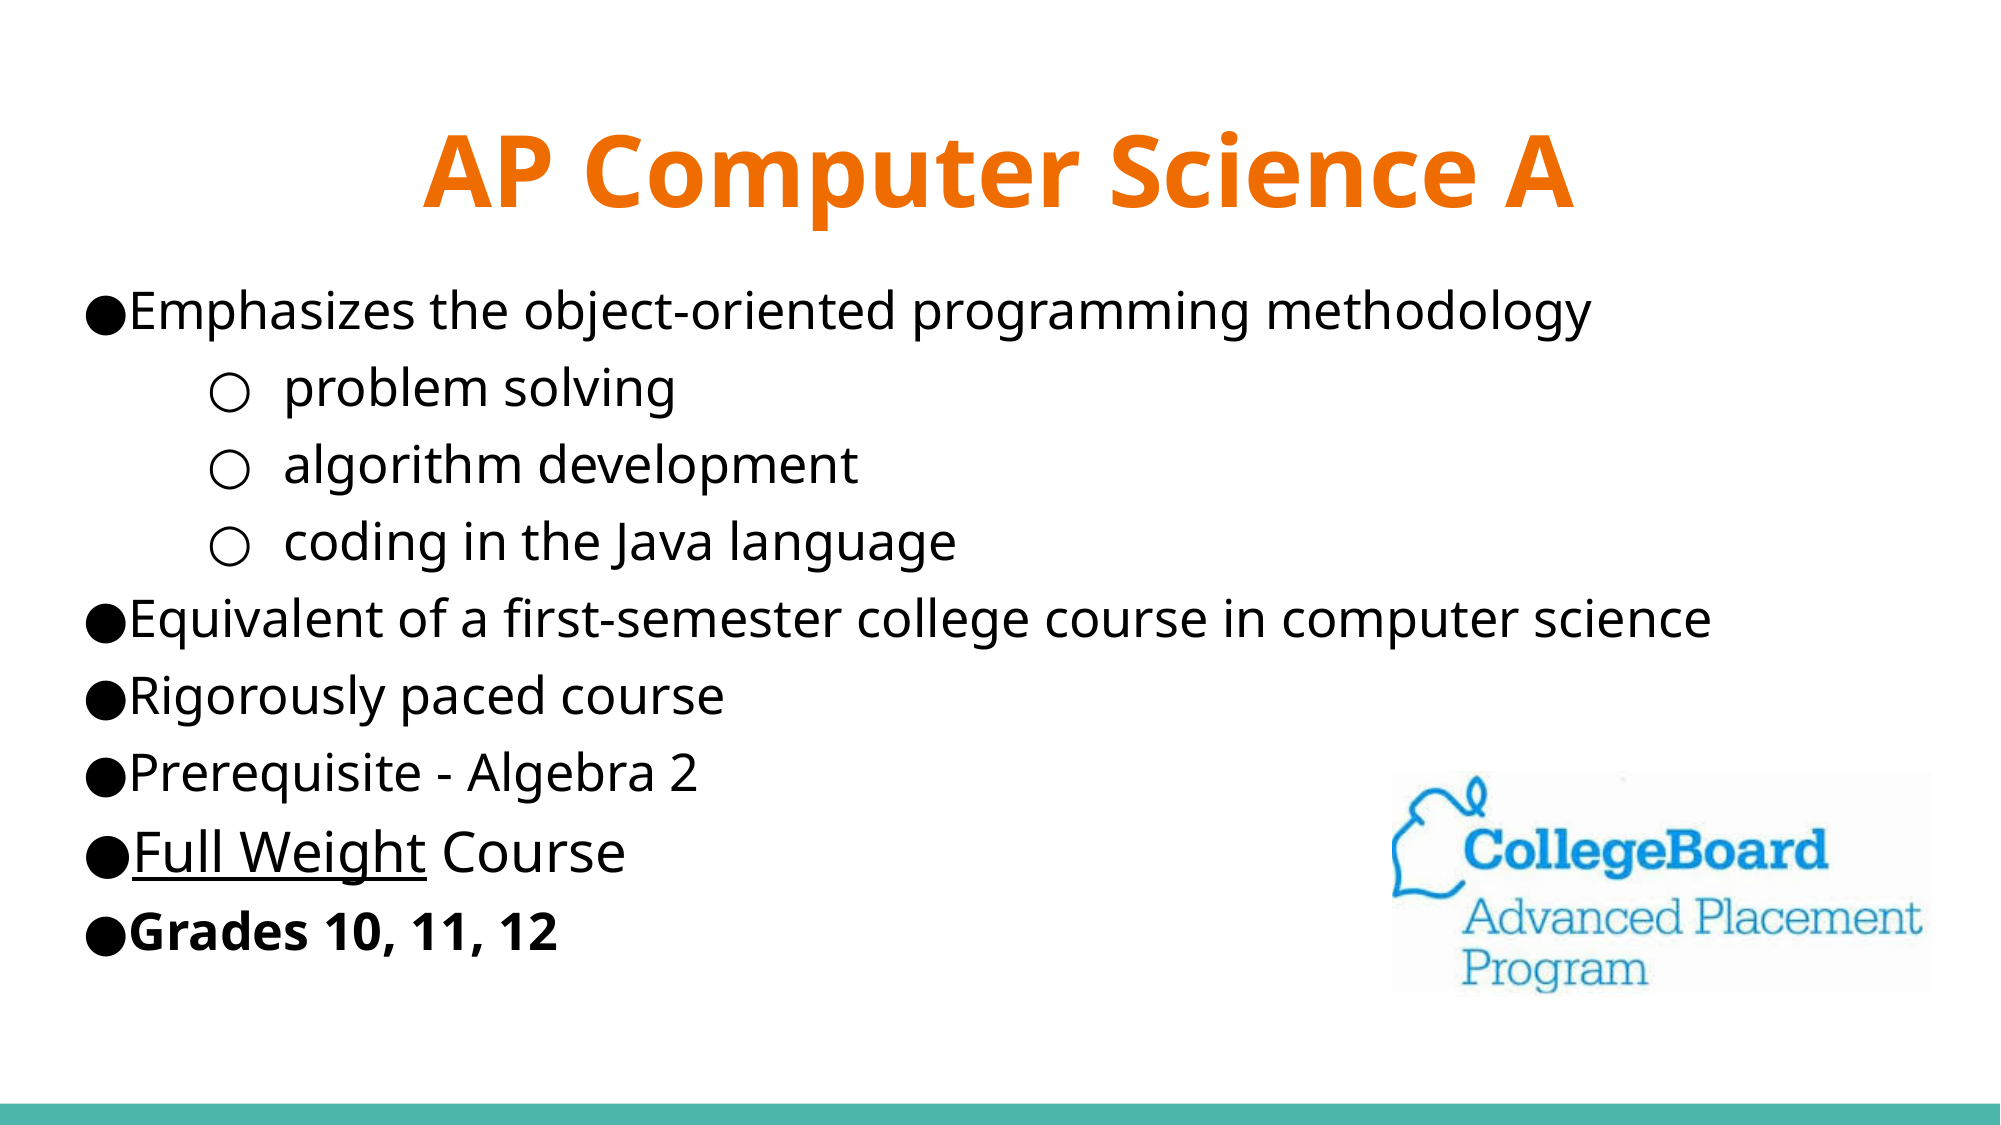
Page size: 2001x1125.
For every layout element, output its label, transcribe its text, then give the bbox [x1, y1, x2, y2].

title AP Computer Science A [68, 97, 1932, 252]
list Emphasizes the object-oriented programming methodology problem solving algorithm development coding in the Java language Equivalent of a first-semester college course in computer science Rigorously paced course Prerequisite - Algebra 2 Full Weight Course Grades 10, 11, 12 [68, 276, 1932, 1000]
picture [1392, 770, 1932, 1000]
